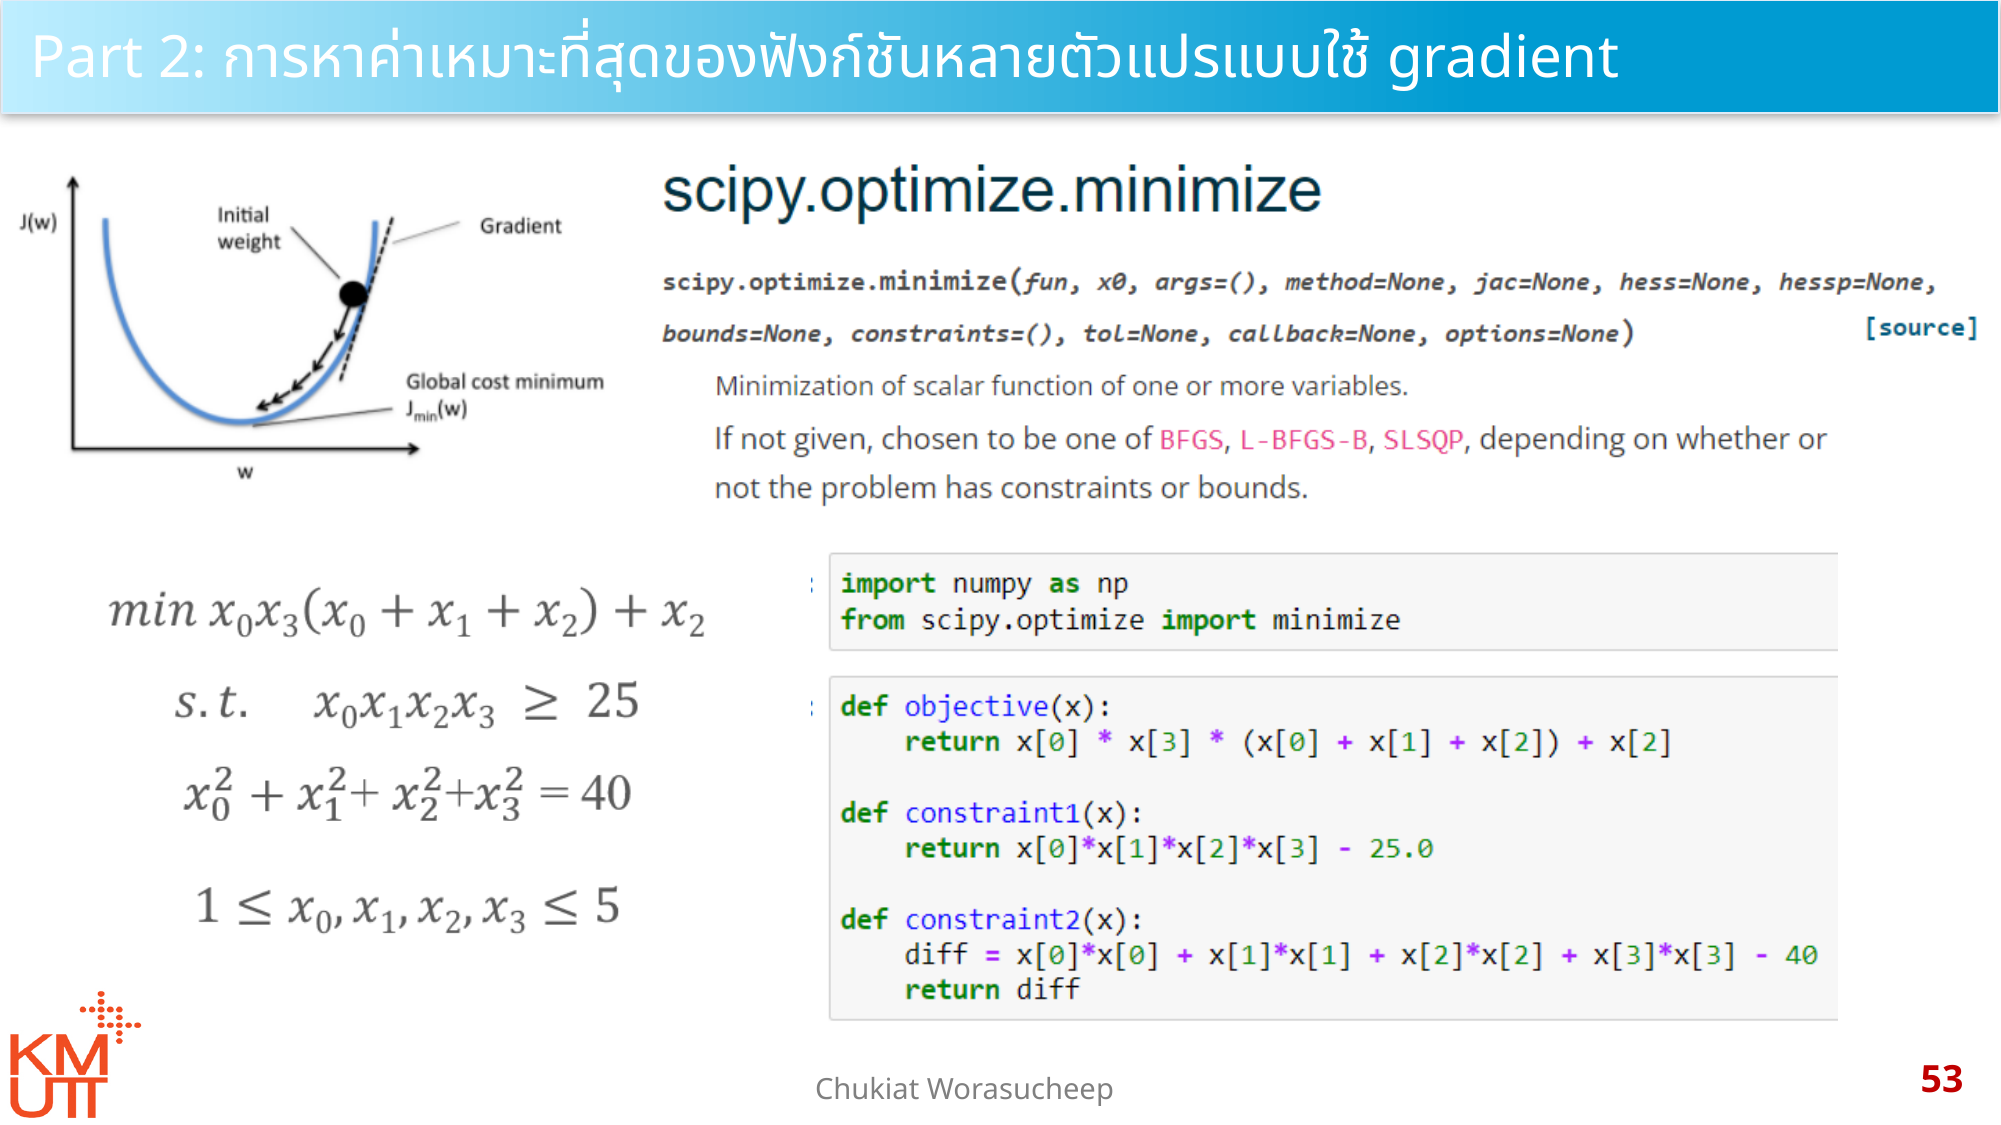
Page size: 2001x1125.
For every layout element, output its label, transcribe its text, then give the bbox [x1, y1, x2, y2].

slide_number 53 [1755, 1053, 1979, 1114]
title Part 2: การหาค่าเหมาะที่สุดของฟังก์ชันหลายตัวแปรแบบใช้ gradient [15, 11, 1955, 101]
picture [0, 983, 150, 1125]
footer Chukiat Worasucheep [208, 1057, 1721, 1118]
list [54, 561, 777, 948]
picture [810, 532, 1839, 1032]
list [0, 170, 617, 491]
picture [624, 149, 2000, 511]
